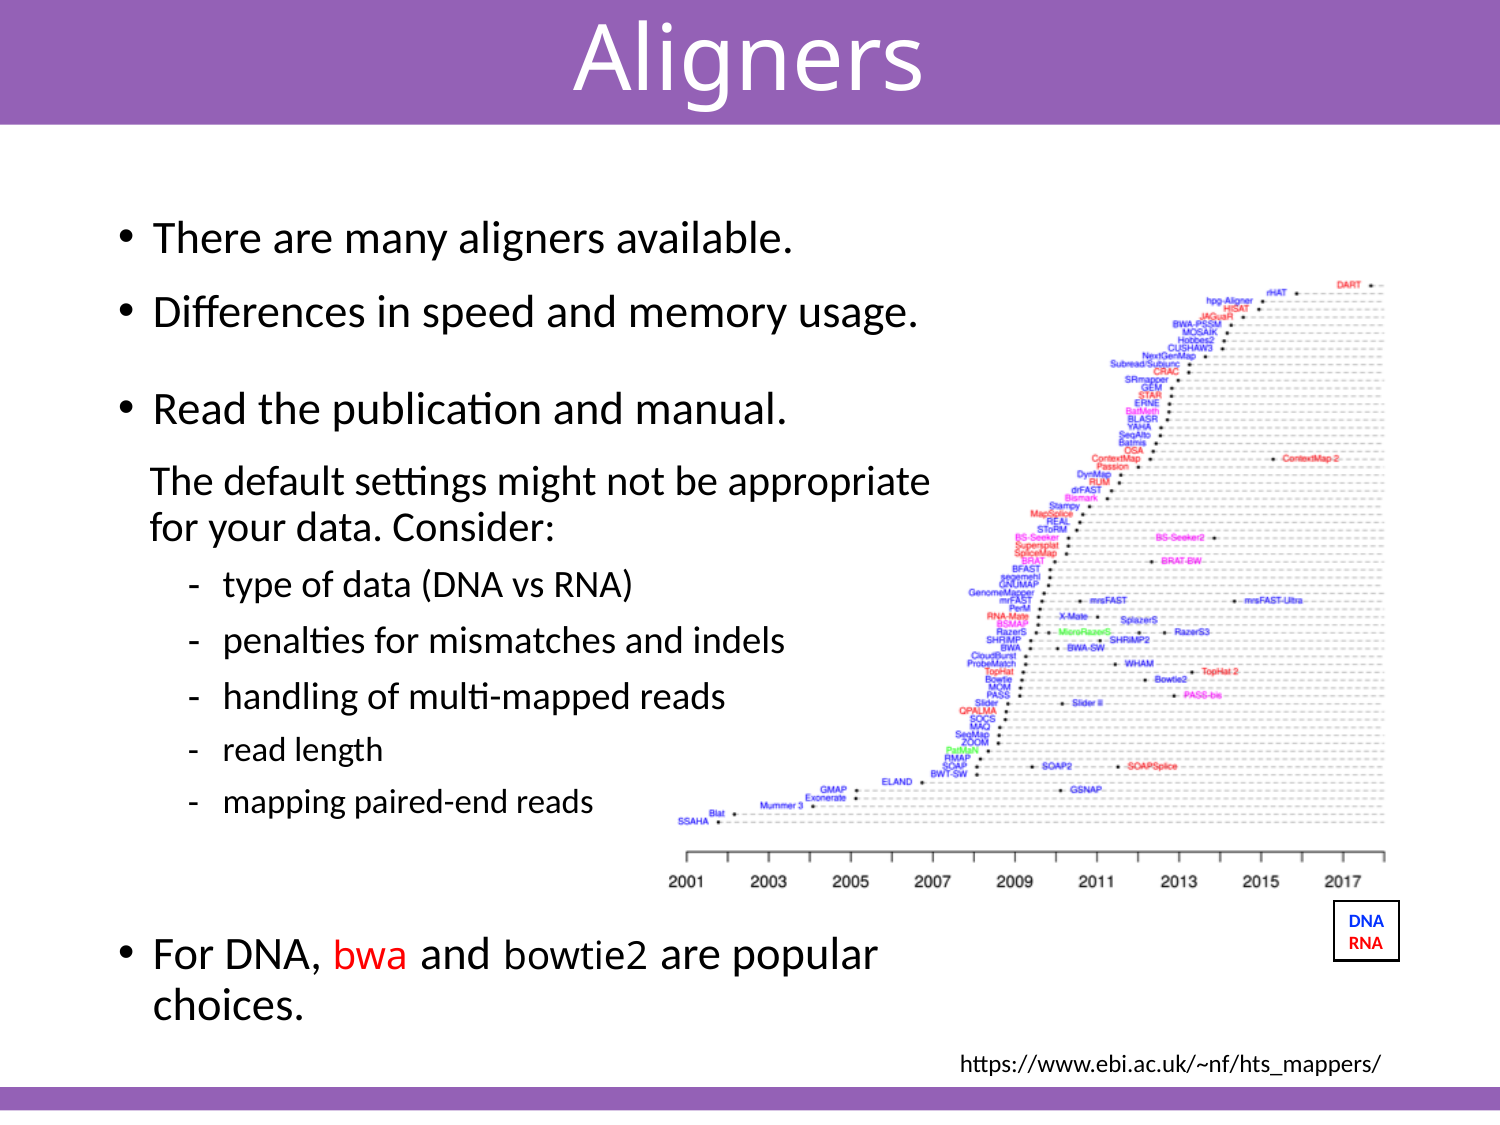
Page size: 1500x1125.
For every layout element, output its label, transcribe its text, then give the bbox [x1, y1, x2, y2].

text_box DNA RNA [1333, 903, 1400, 962]
text_box https://www.ebi.ac.uk/~nf/hts_mappers/ [396, 1040, 1397, 1085]
text_box [0, 0, 1500, 126]
picture [638, 243, 1454, 903]
list There are many aligners available. Differences in speed and memory usage. Read the publication and manual. The default settings might not be appropriate for your data. Consider: type of data (DNA vs RNA) penalties for mismatches and indels handling of multi-mapped reads read length mapping paired-end reads For DNA, bwa and bowtie2 are popular choices. [103, 206, 1003, 1041]
text_box Aligners [103, 0, 1397, 125]
text_box [0, 1086, 1500, 1111]
